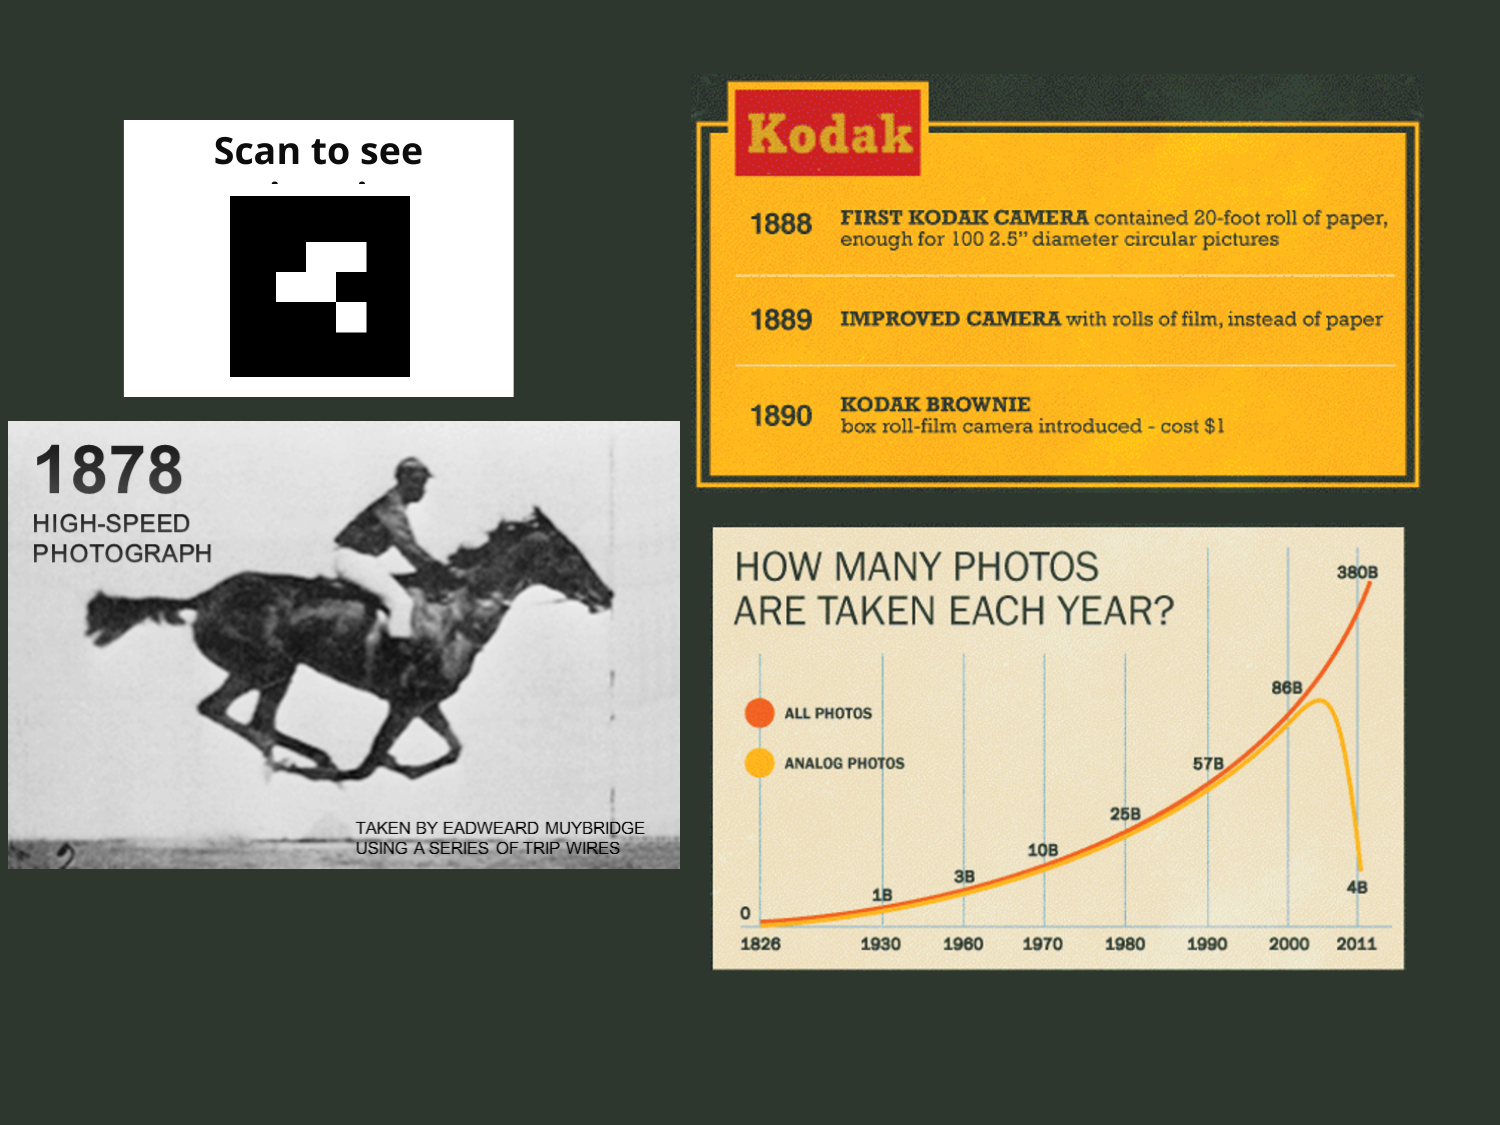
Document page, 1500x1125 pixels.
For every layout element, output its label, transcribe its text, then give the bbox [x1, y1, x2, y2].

picture [229, 196, 411, 377]
text_box Scan to see animation [122, 118, 516, 399]
picture [709, 522, 1407, 971]
picture [7, 420, 680, 870]
picture [691, 74, 1424, 493]
